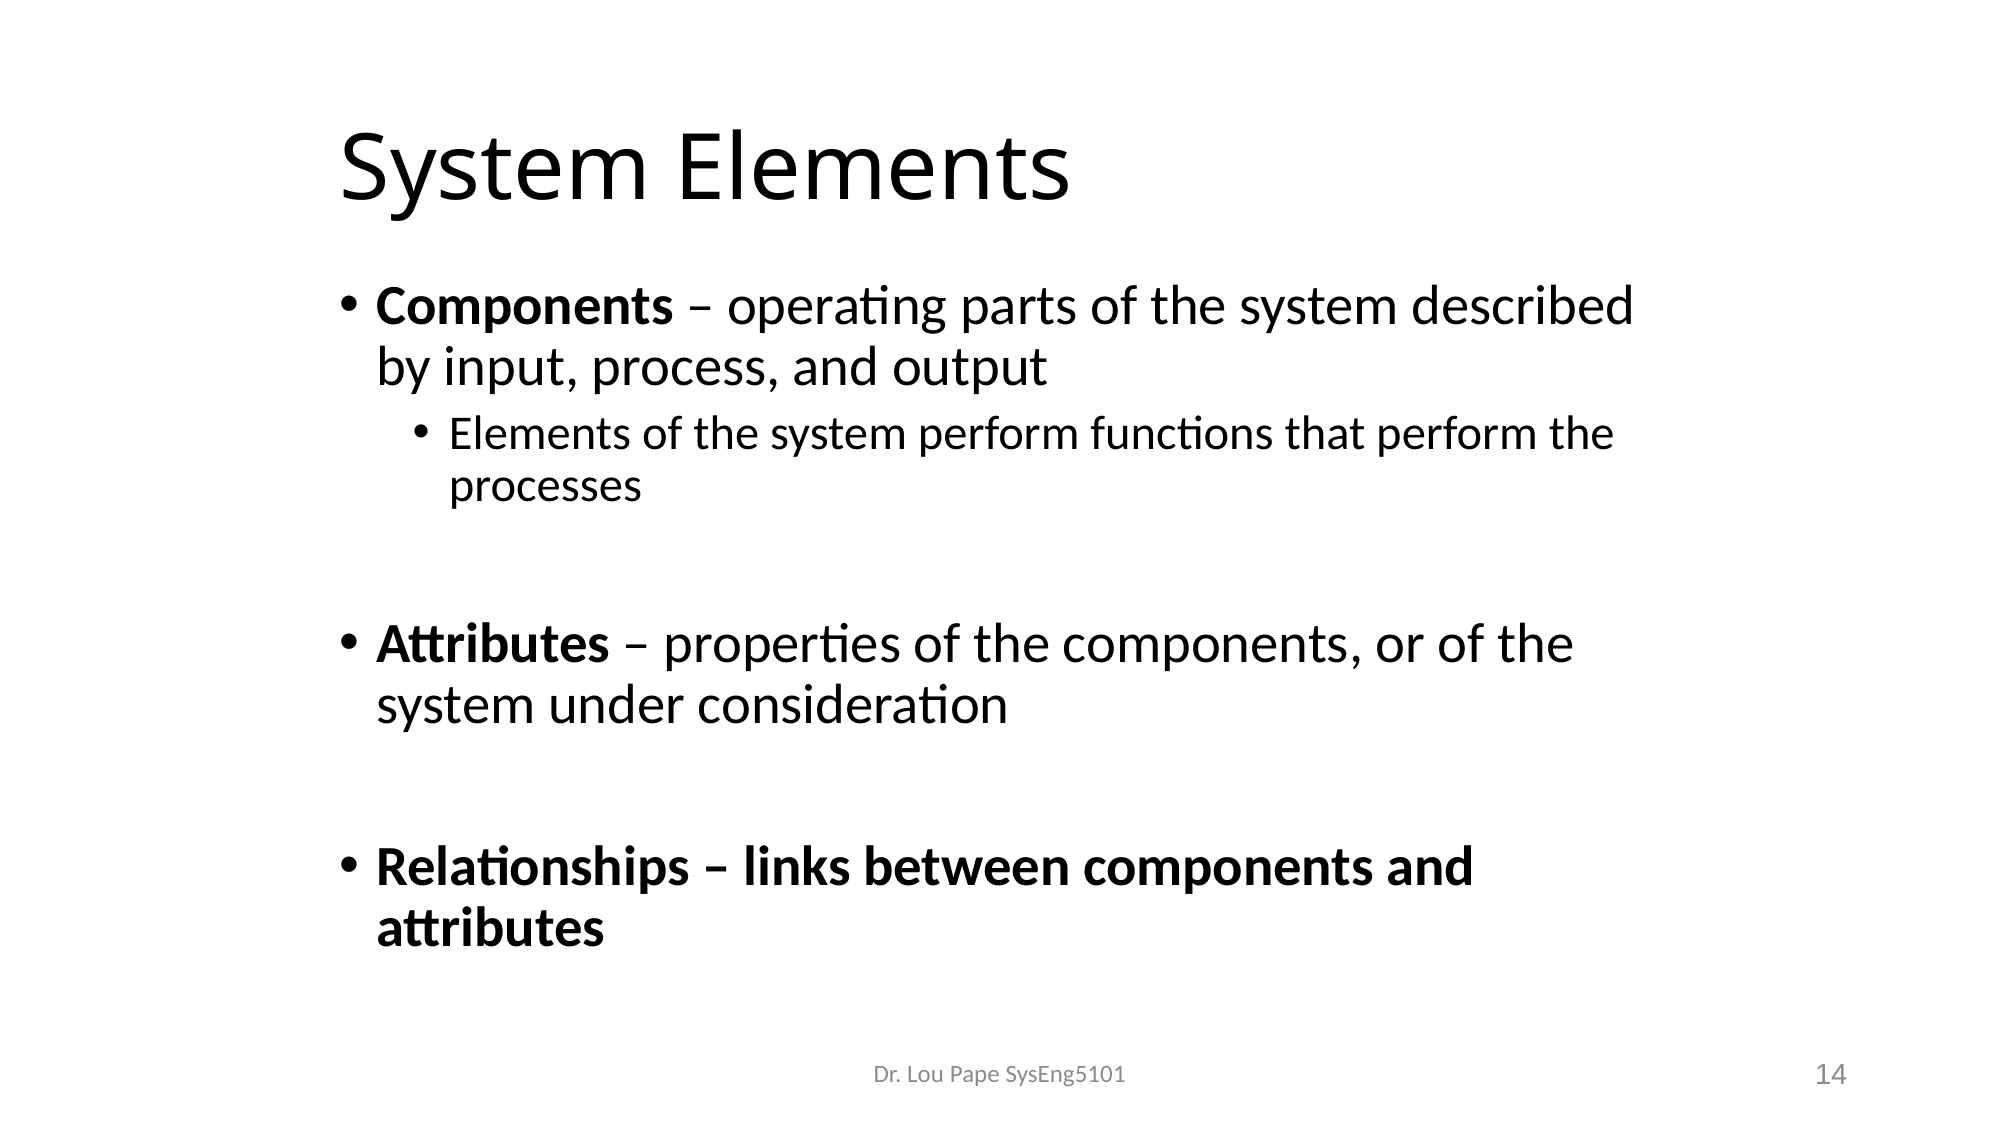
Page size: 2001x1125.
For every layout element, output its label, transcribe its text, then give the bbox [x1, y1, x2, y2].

footer Dr. Lou Pape SysEng5101 [662, 1042, 1338, 1103]
list Components – operating parts of the system described by input, process, and output Elements of the system perform functions that perform the processes Attributes – properties of the components, or of the system under consideration Relationships – links between components and attributes [324, 268, 1675, 969]
slide_number 14 [1412, 1042, 1863, 1103]
title System Elements [324, 112, 1675, 243]
